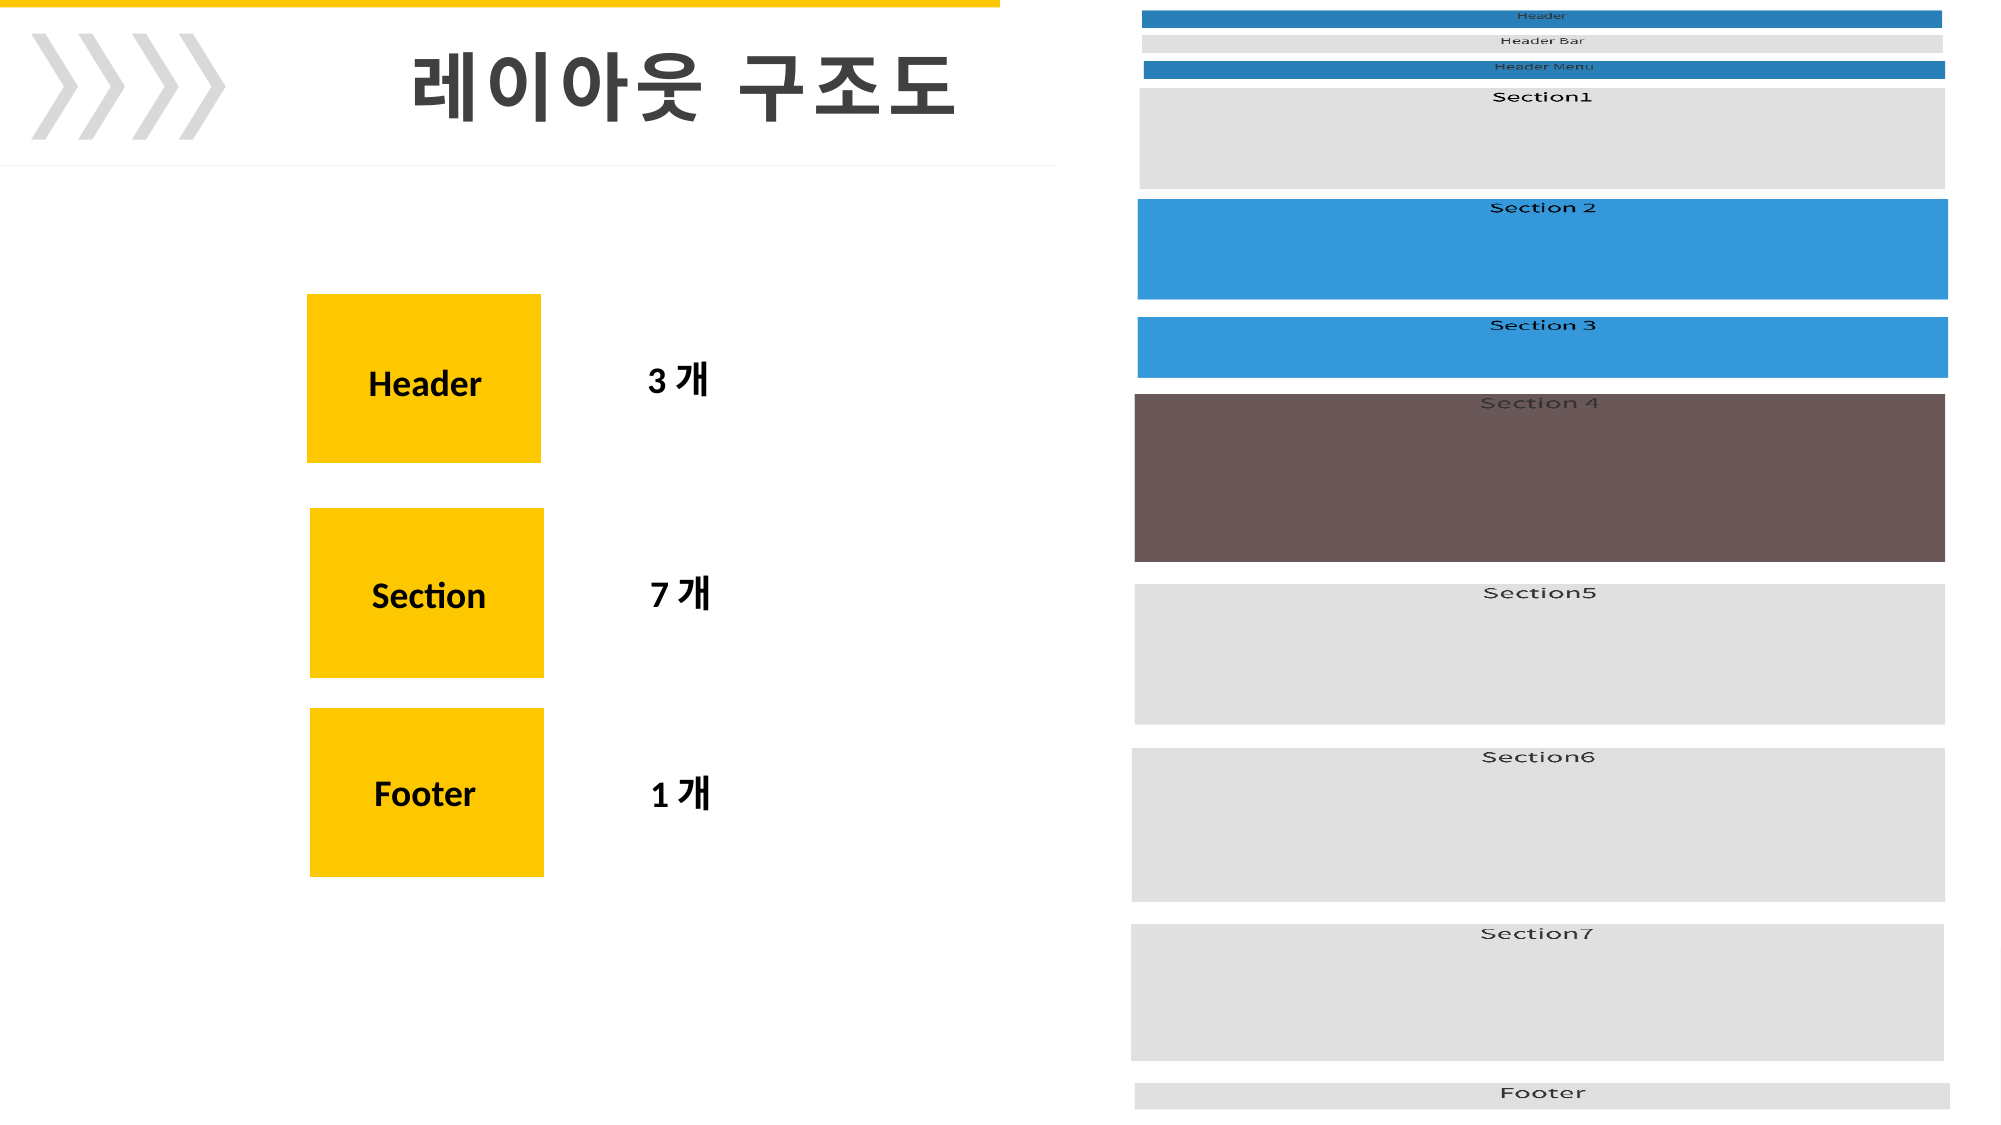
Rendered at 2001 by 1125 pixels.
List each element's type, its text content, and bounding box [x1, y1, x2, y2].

text_box 1개 [635, 762, 804, 822]
picture [1057, 0, 2000, 1125]
text_box [305, 292, 543, 466]
text_box 레이아웃 구조도 [395, 33, 973, 139]
text_box 3개 [632, 348, 802, 408]
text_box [131, 33, 226, 140]
text_box 7개 [635, 562, 804, 623]
text_box Footer [359, 761, 492, 822]
text_box [308, 506, 546, 680]
text_box Header [354, 351, 506, 412]
text_box [0, 0, 1001, 8]
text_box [31, 33, 125, 140]
text_box Section [357, 563, 502, 623]
text_box [308, 706, 546, 879]
